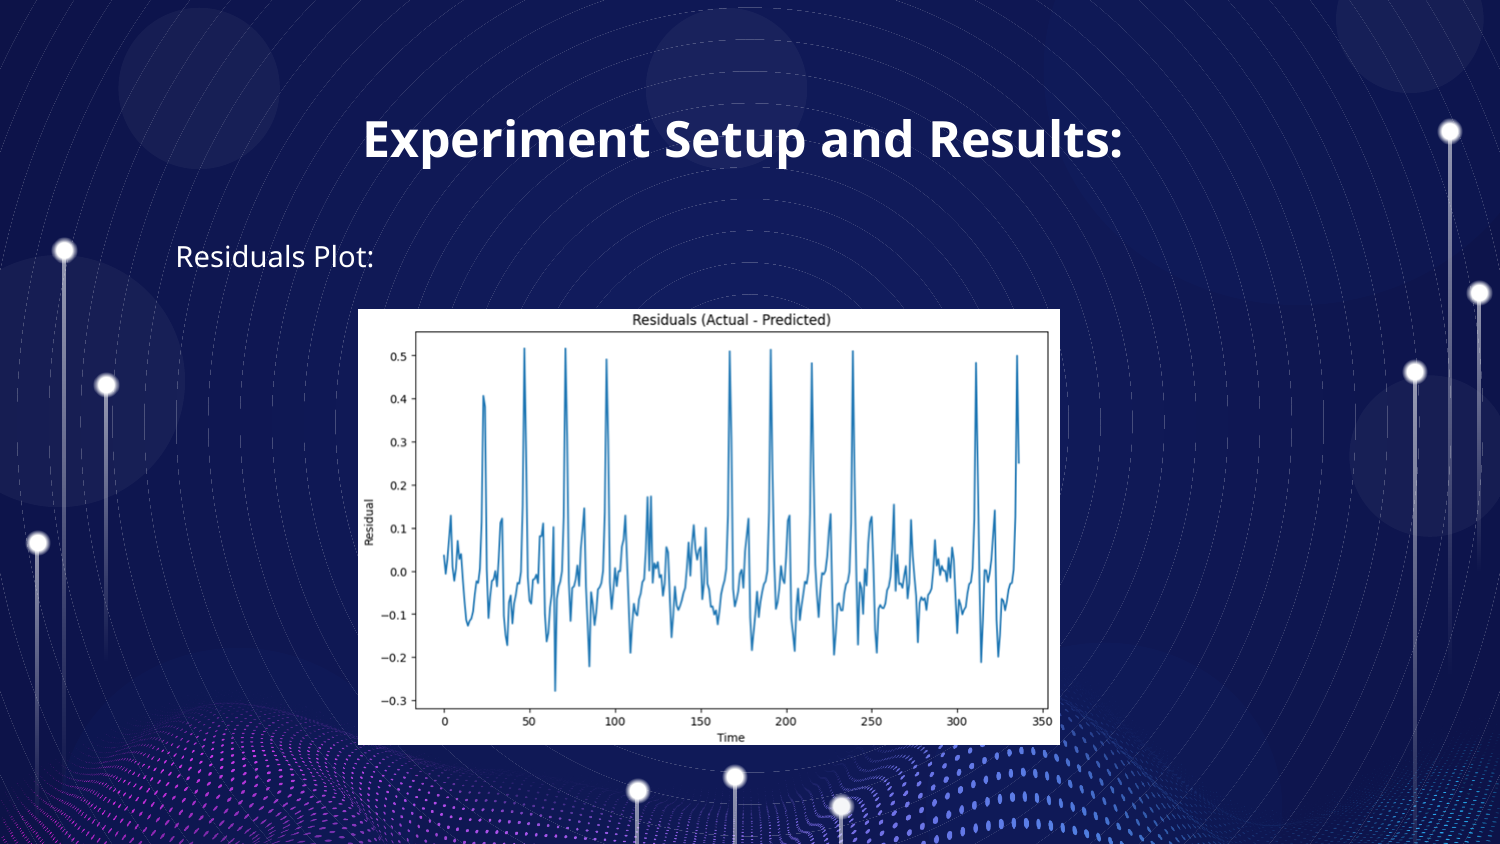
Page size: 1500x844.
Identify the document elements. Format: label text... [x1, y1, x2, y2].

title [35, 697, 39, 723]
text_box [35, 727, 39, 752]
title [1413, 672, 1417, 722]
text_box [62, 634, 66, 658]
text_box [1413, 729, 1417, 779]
picture [0, 309, 1500, 844]
subtitle Residuals Plot: [135, 223, 710, 705]
title Experiment Setup and Results: [118, 88, 1382, 183]
